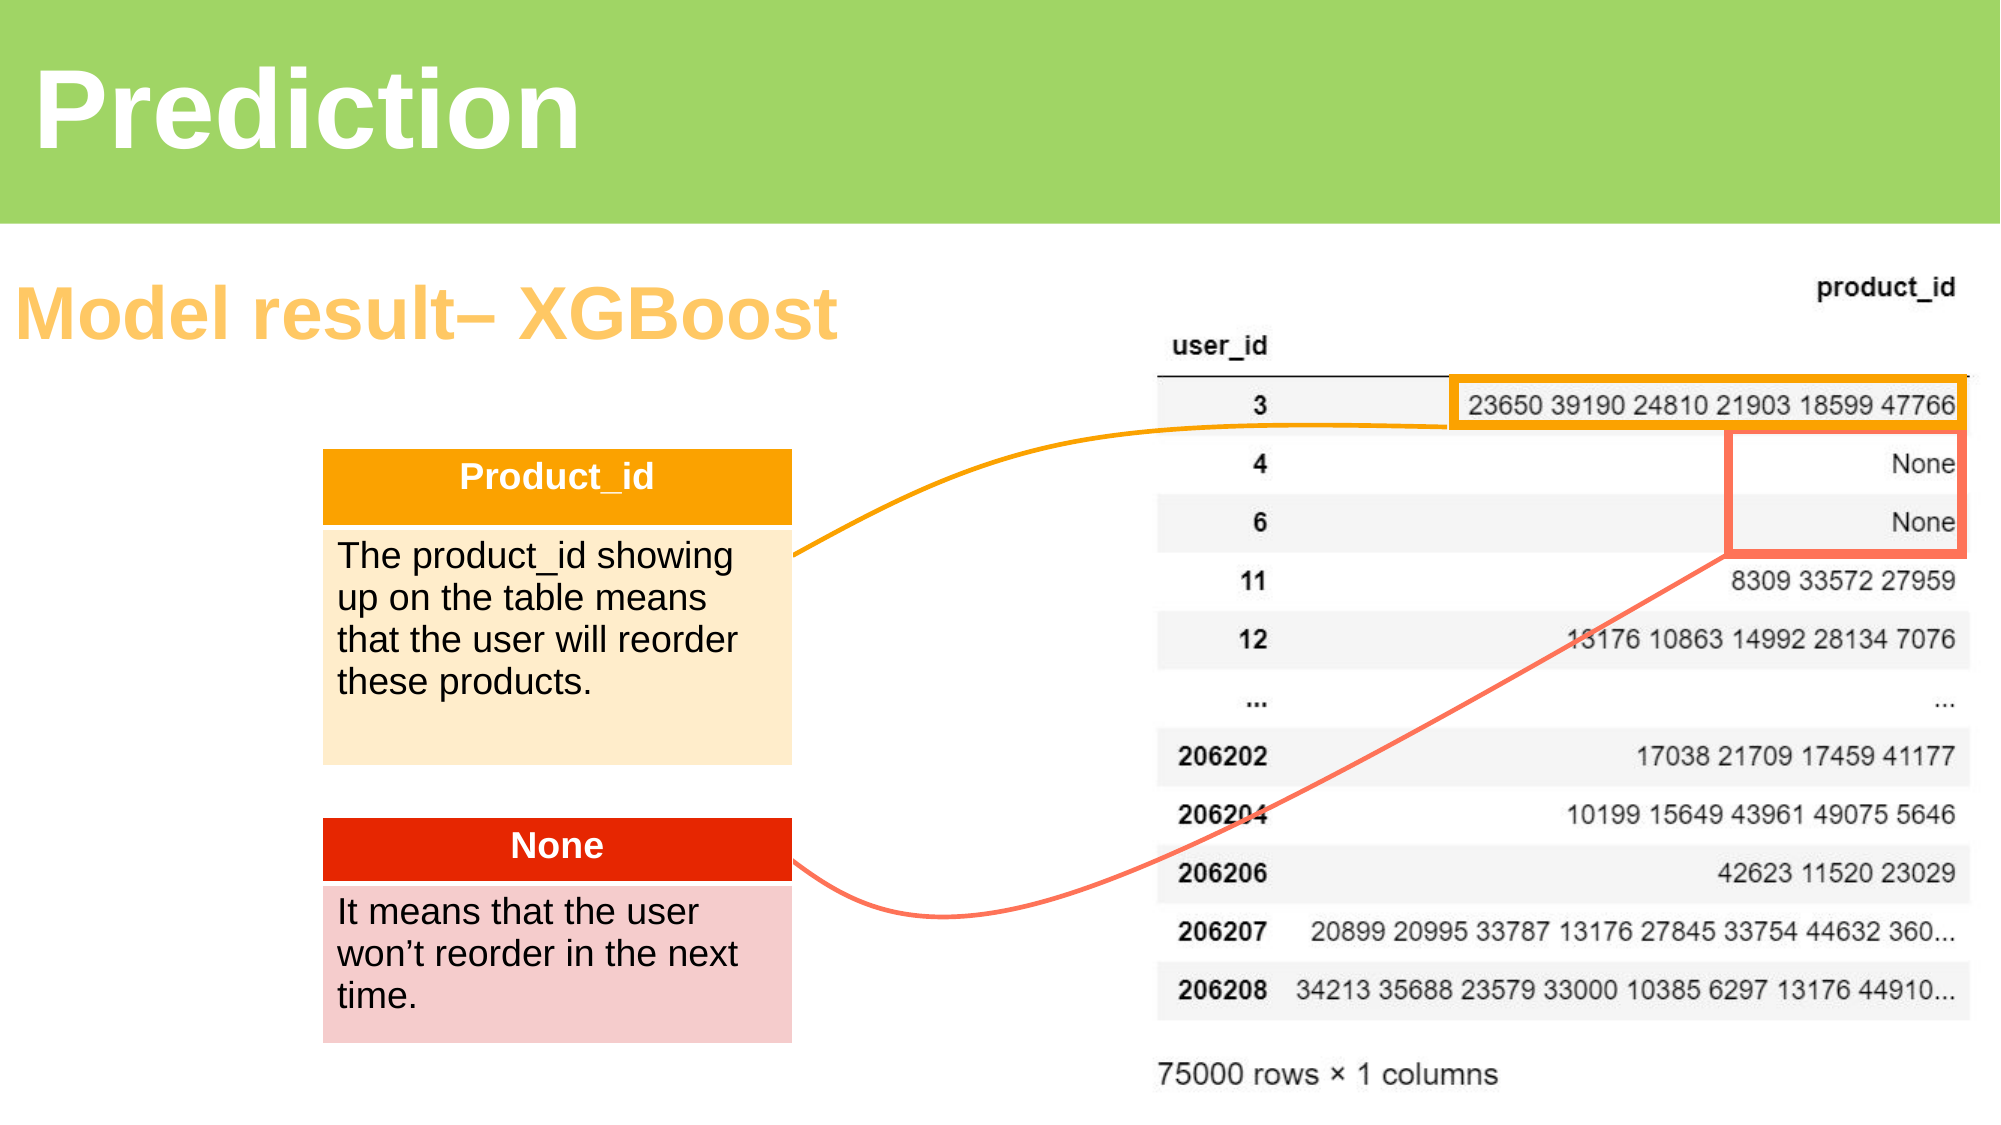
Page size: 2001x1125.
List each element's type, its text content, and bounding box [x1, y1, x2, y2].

picture [1141, 241, 2000, 1100]
table_header Product_id [323, 449, 792, 525]
text_box [793, 736, 1141, 918]
table_cell The product_id showing up on the table means that the user will reorder these products. [323, 530, 792, 765]
table_header None [323, 818, 792, 881]
text_box Model result– XGBoost [0, 257, 1141, 363]
list Prediction [18, 52, 1986, 172]
table_cell It means that the user won’t reorder in the next time. [323, 886, 792, 1043]
text_box [793, 431, 1141, 556]
text_box [0, 0, 2000, 225]
